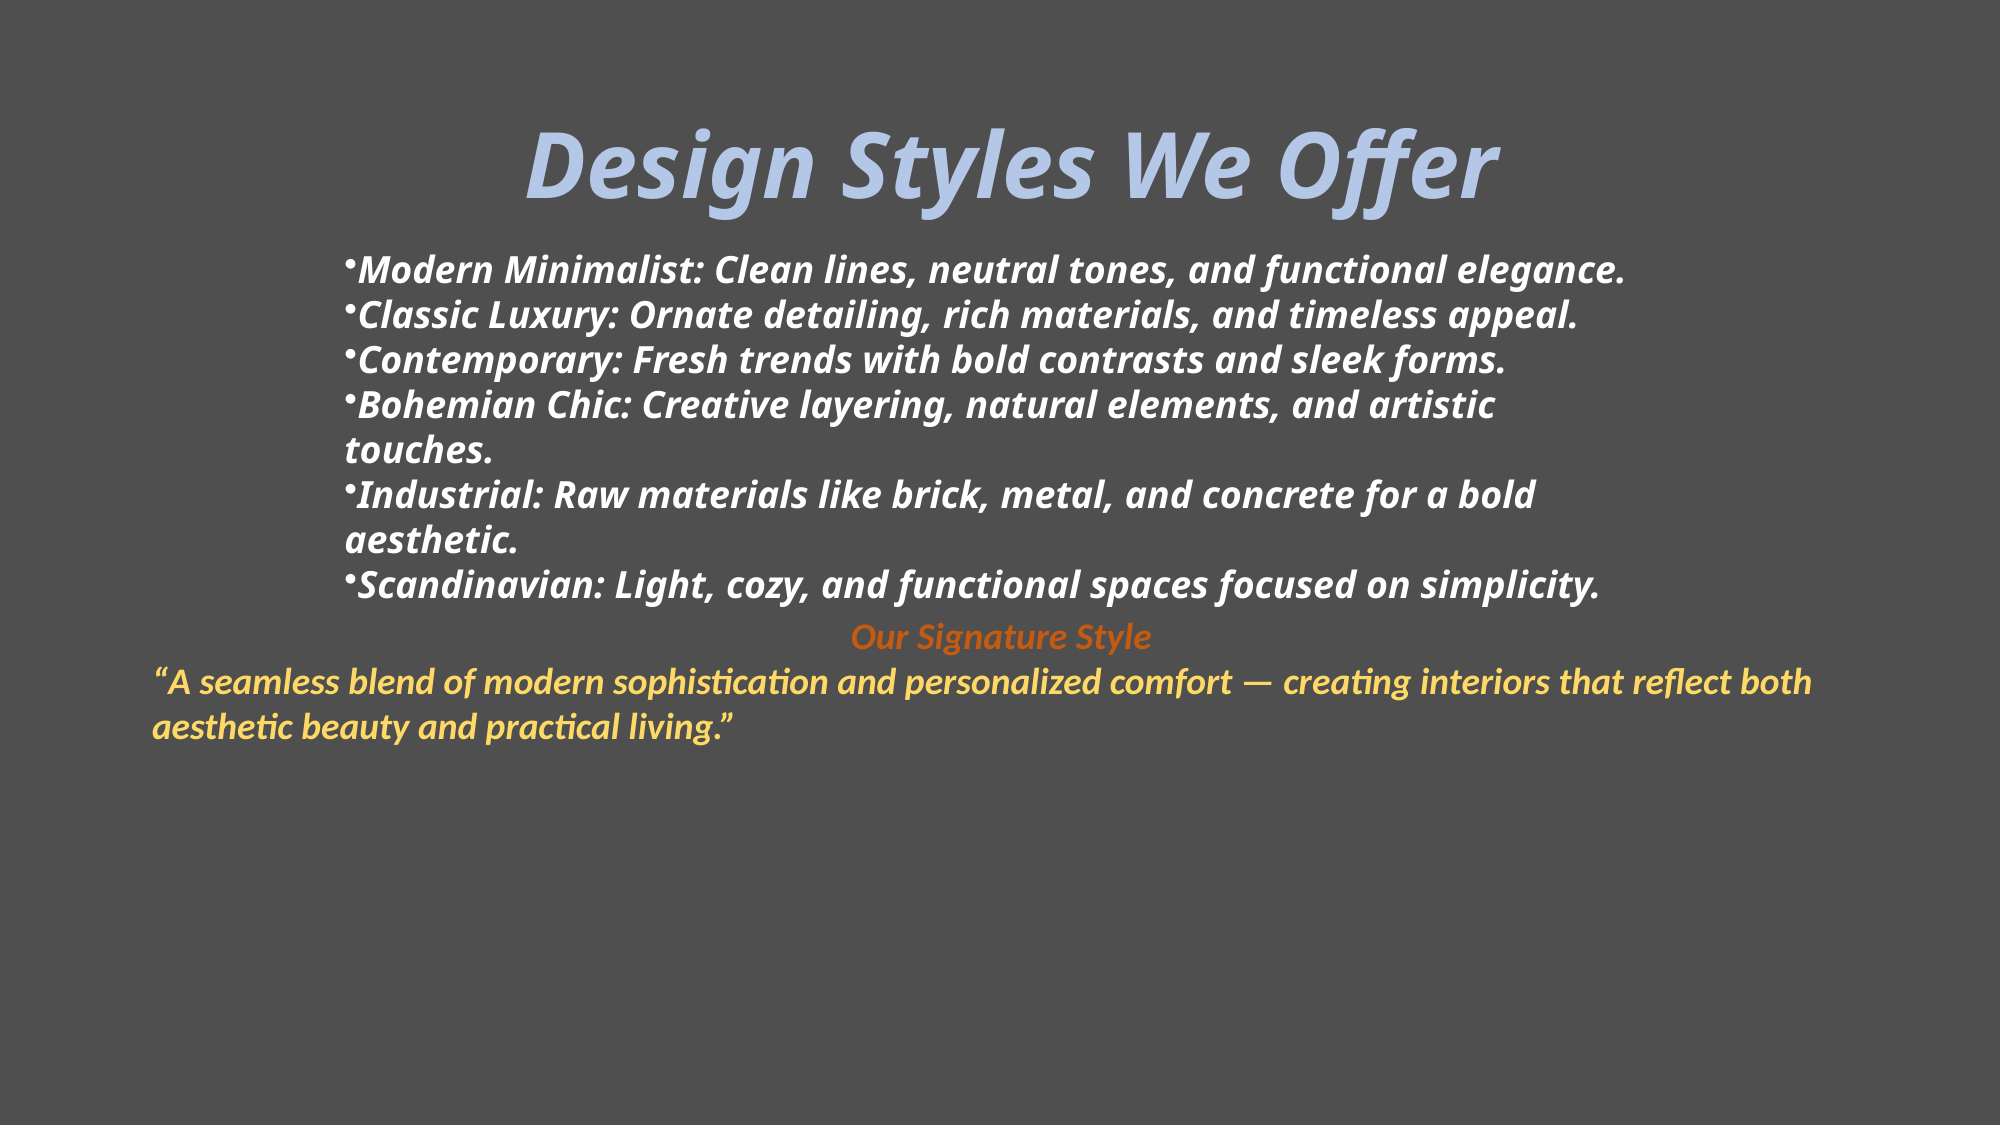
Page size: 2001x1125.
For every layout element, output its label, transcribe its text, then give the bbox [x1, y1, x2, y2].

text_box Our Signature Style “A seamless blend of modern sophistication and personalized comfort — creating interiors that reflect both aesthetic beauty and practical living.” [137, 604, 1866, 754]
title Design Styles We Offer [137, 59, 1863, 278]
list Modern Minimalist: Clean lines, neutral tones, and functional elegance. Classic Luxury: Ornate detailing, rich materials, and timeless appeal. Contemporary: Fresh trends with bold contrasts and sleek forms. Bohemian Chic: Creative layering, natural elements, and artistic touches. Industrial: Raw materials like brick, metal, and concrete for a bold aesthetic. Scandinavian: Light, cozy, and functional spaces focused on simplicity. [329, 99, 1671, 604]
